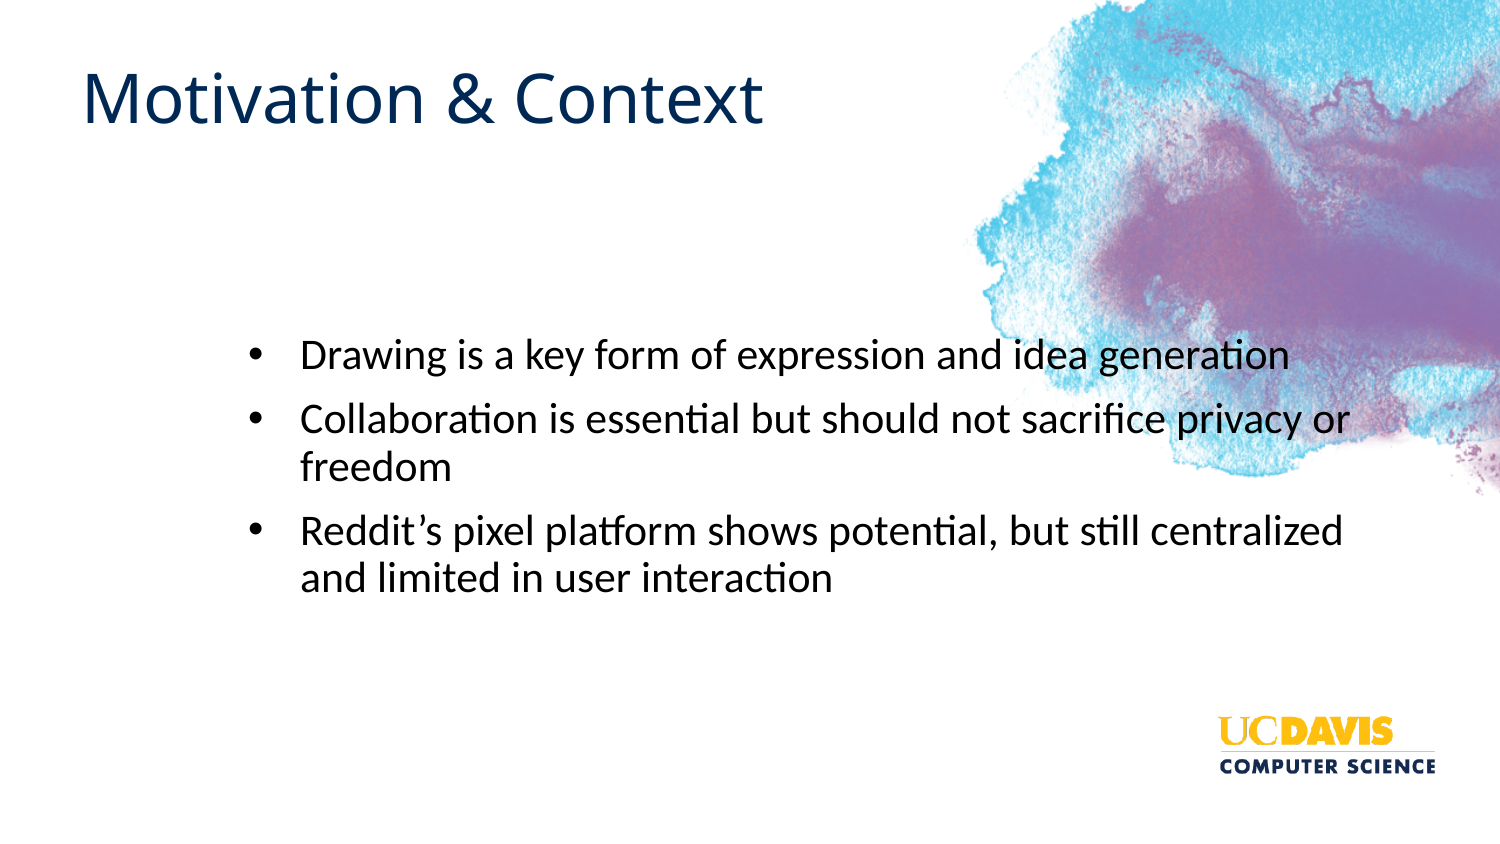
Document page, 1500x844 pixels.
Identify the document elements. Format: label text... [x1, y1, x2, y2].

text_box Motivation & Context [69, 48, 862, 308]
picture [1216, 715, 1435, 774]
list Drawing is a key form of expression and idea generation Collaboration is essential but should not sacrifice privacy or freedom Reddit’s pixel platform shows potential, but still centralized and limited in user interaction [213, 326, 1368, 744]
picture [867, 0, 1500, 603]
